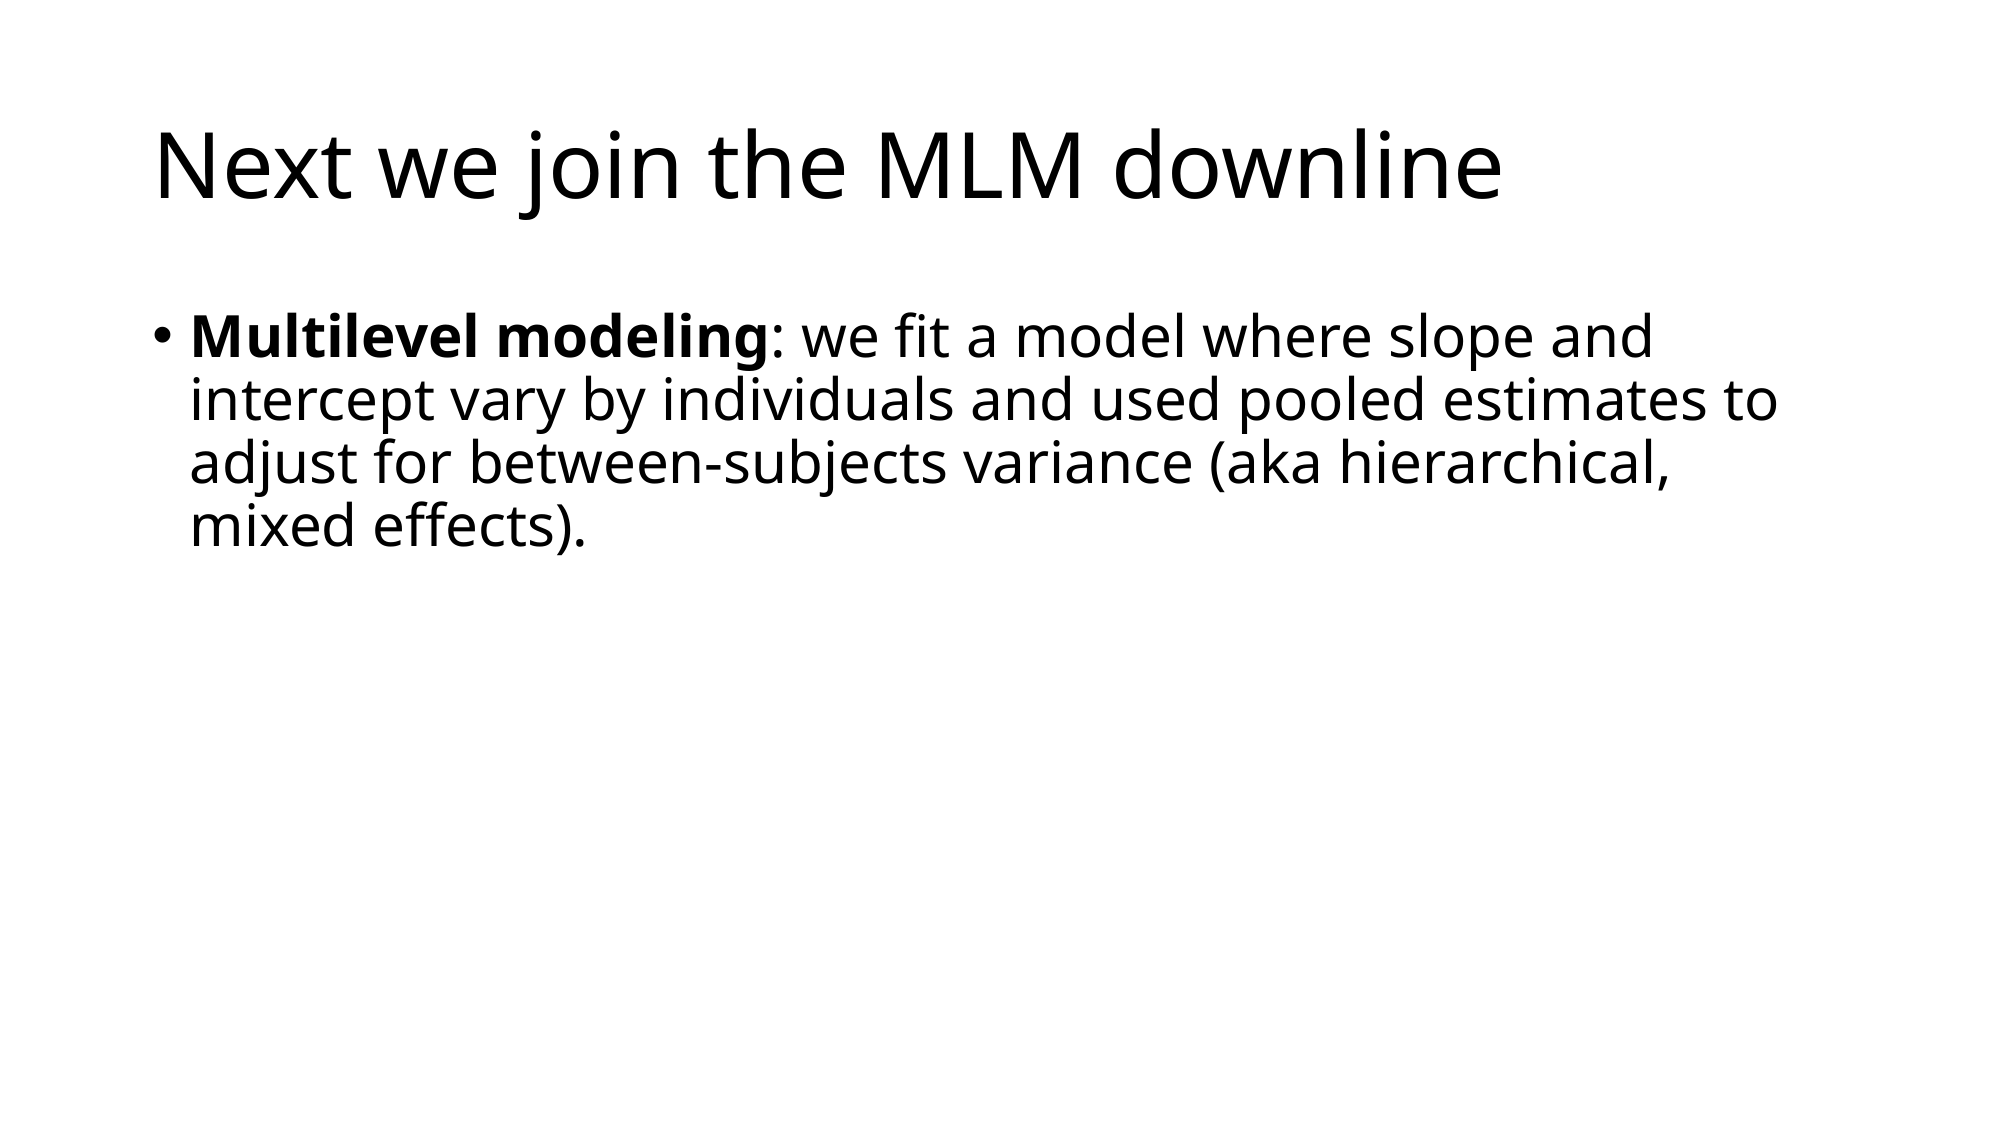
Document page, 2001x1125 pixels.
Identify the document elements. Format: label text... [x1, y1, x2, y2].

list Multilevel modeling: we fit a model where slope and intercept vary by individuals and used pooled estimates to adjust for between-subjects variance (aka hierarchical, mixed effects). [137, 299, 1863, 1014]
title Next we join the MLM downline [137, 59, 1863, 278]
